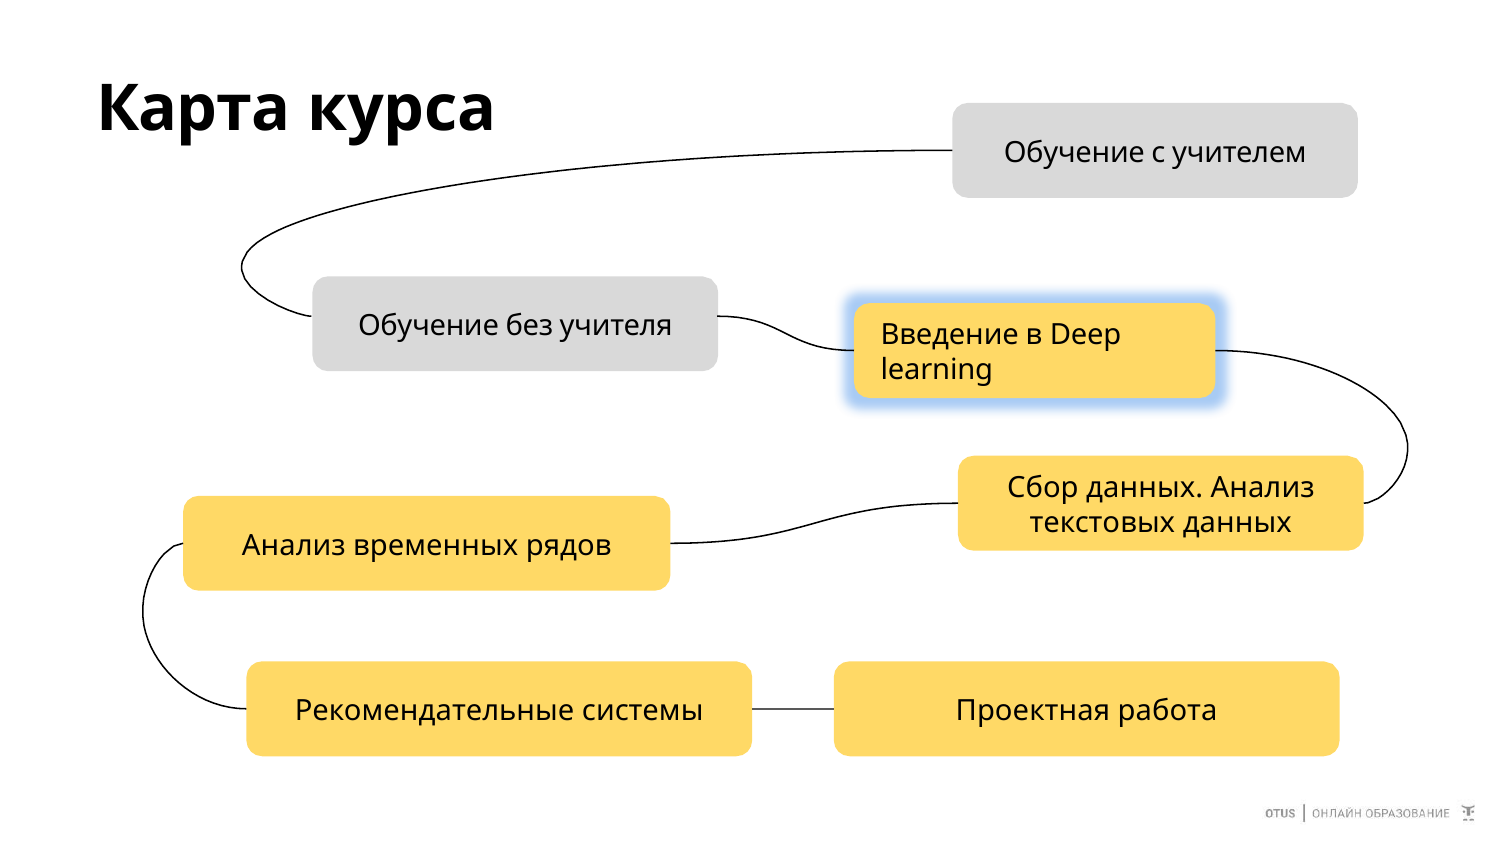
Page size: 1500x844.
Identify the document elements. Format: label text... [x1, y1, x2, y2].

title Карта курса [94, 63, 1116, 207]
text_box Обучение с учителем [952, 102, 1358, 198]
text_box [717, 316, 854, 351]
text_box [241, 150, 953, 317]
text_box [670, 503, 959, 544]
text_box Введение в Deep learning [853, 303, 1216, 399]
text_box [1215, 350, 1408, 504]
text_box Анализ временных рядов [183, 495, 671, 591]
text_box Рекомендательные системы [246, 661, 753, 757]
text_box Проектная работа [833, 661, 1340, 757]
text_box Сбор данных. Анализ текстовых данных [957, 455, 1364, 551]
text_box [142, 543, 247, 709]
text_box Обучение без учителя [312, 276, 719, 372]
picture [1262, 799, 1475, 825]
